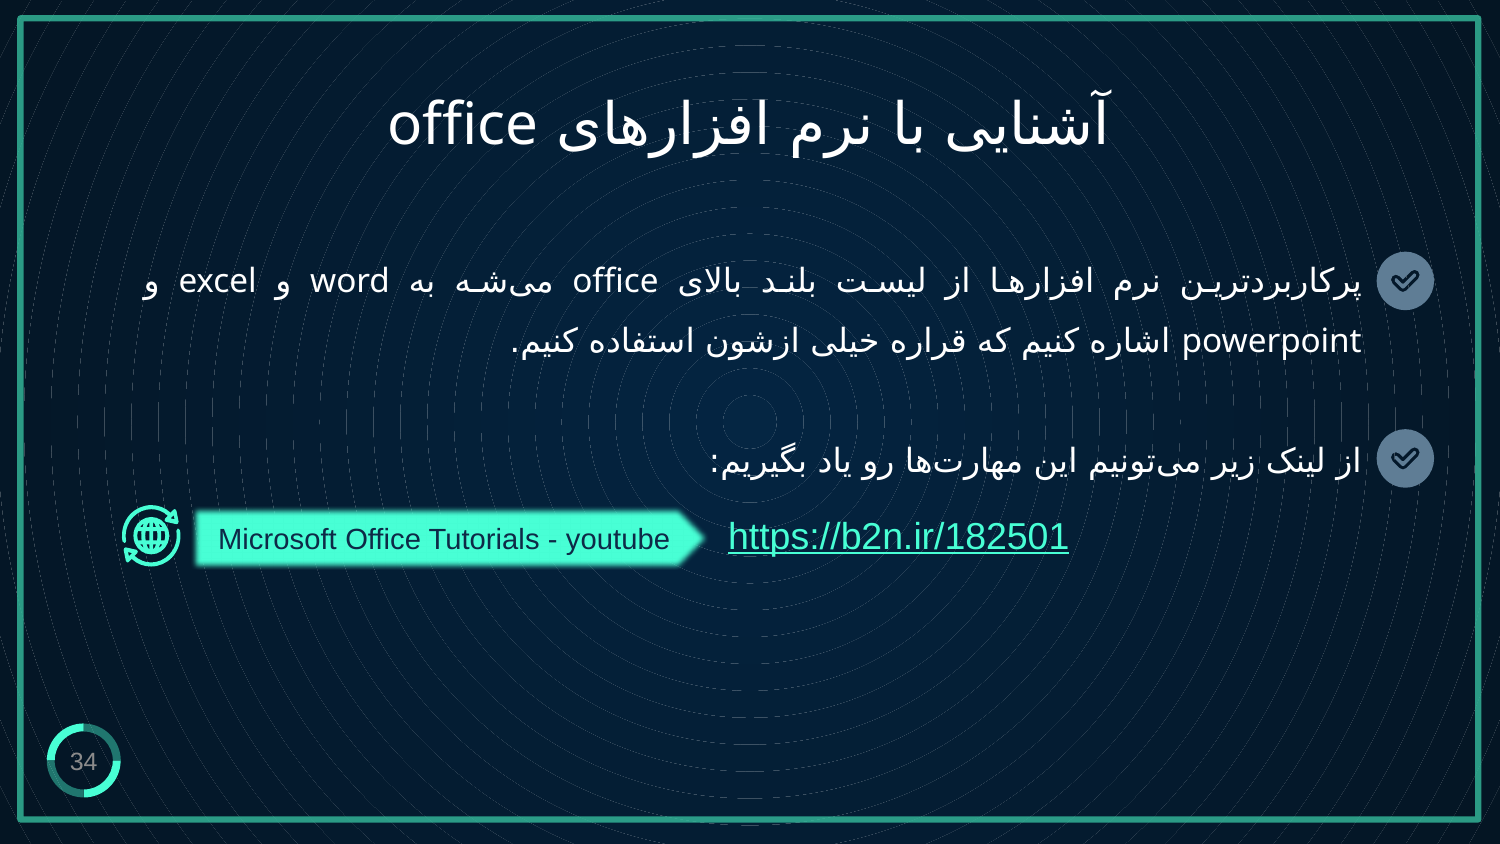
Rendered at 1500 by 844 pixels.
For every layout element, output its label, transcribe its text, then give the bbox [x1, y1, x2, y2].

slide_number 34 [46, 723, 121, 798]
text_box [1376, 251, 1435, 311]
text_box Microsoft Office Tutorials - youtube [201, 516, 697, 561]
text_box https://b2n.ir/182501 [713, 505, 1417, 610]
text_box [120, 504, 183, 567]
title آشنایی با نرم افزارهای office [258, 71, 1239, 171]
text_box پرکاربردترین نرم افزارها از لیست بلند بالای office می‌شه به word و excel و powerpoint اشاره کنیم که قراره خیلی ازشون استفاده کنیم. از لینک زیر می‌تونیم این مهارت‌ها رو یاد بگیریم: [120, 231, 1377, 487]
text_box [1376, 428, 1435, 488]
